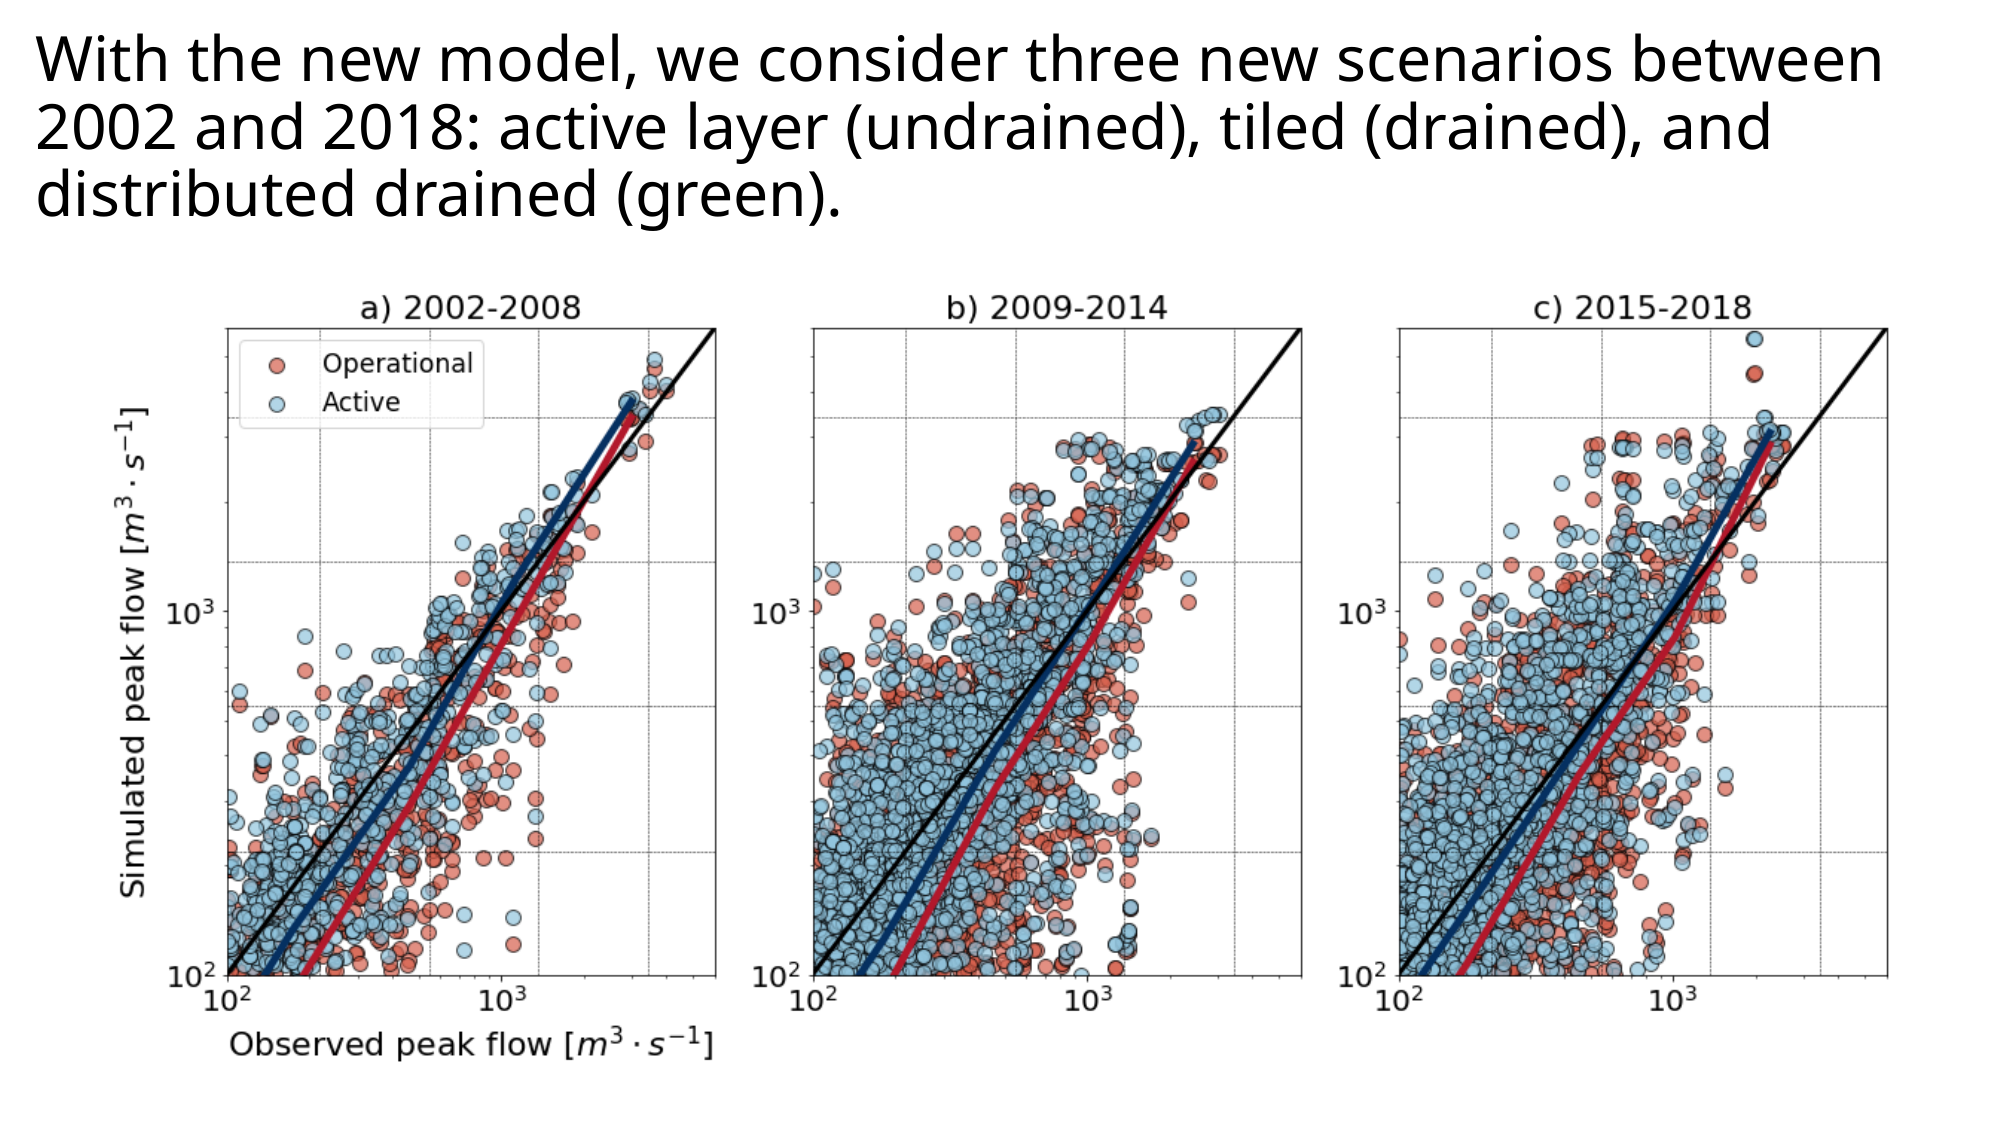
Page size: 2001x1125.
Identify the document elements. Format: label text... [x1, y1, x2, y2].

title With the new model, we consider three new scenarios between 2002 and 2018: active layer (undrained), tiled (drained), and distributed drained (green). [20, 20, 1966, 298]
picture [104, 285, 1896, 1078]
